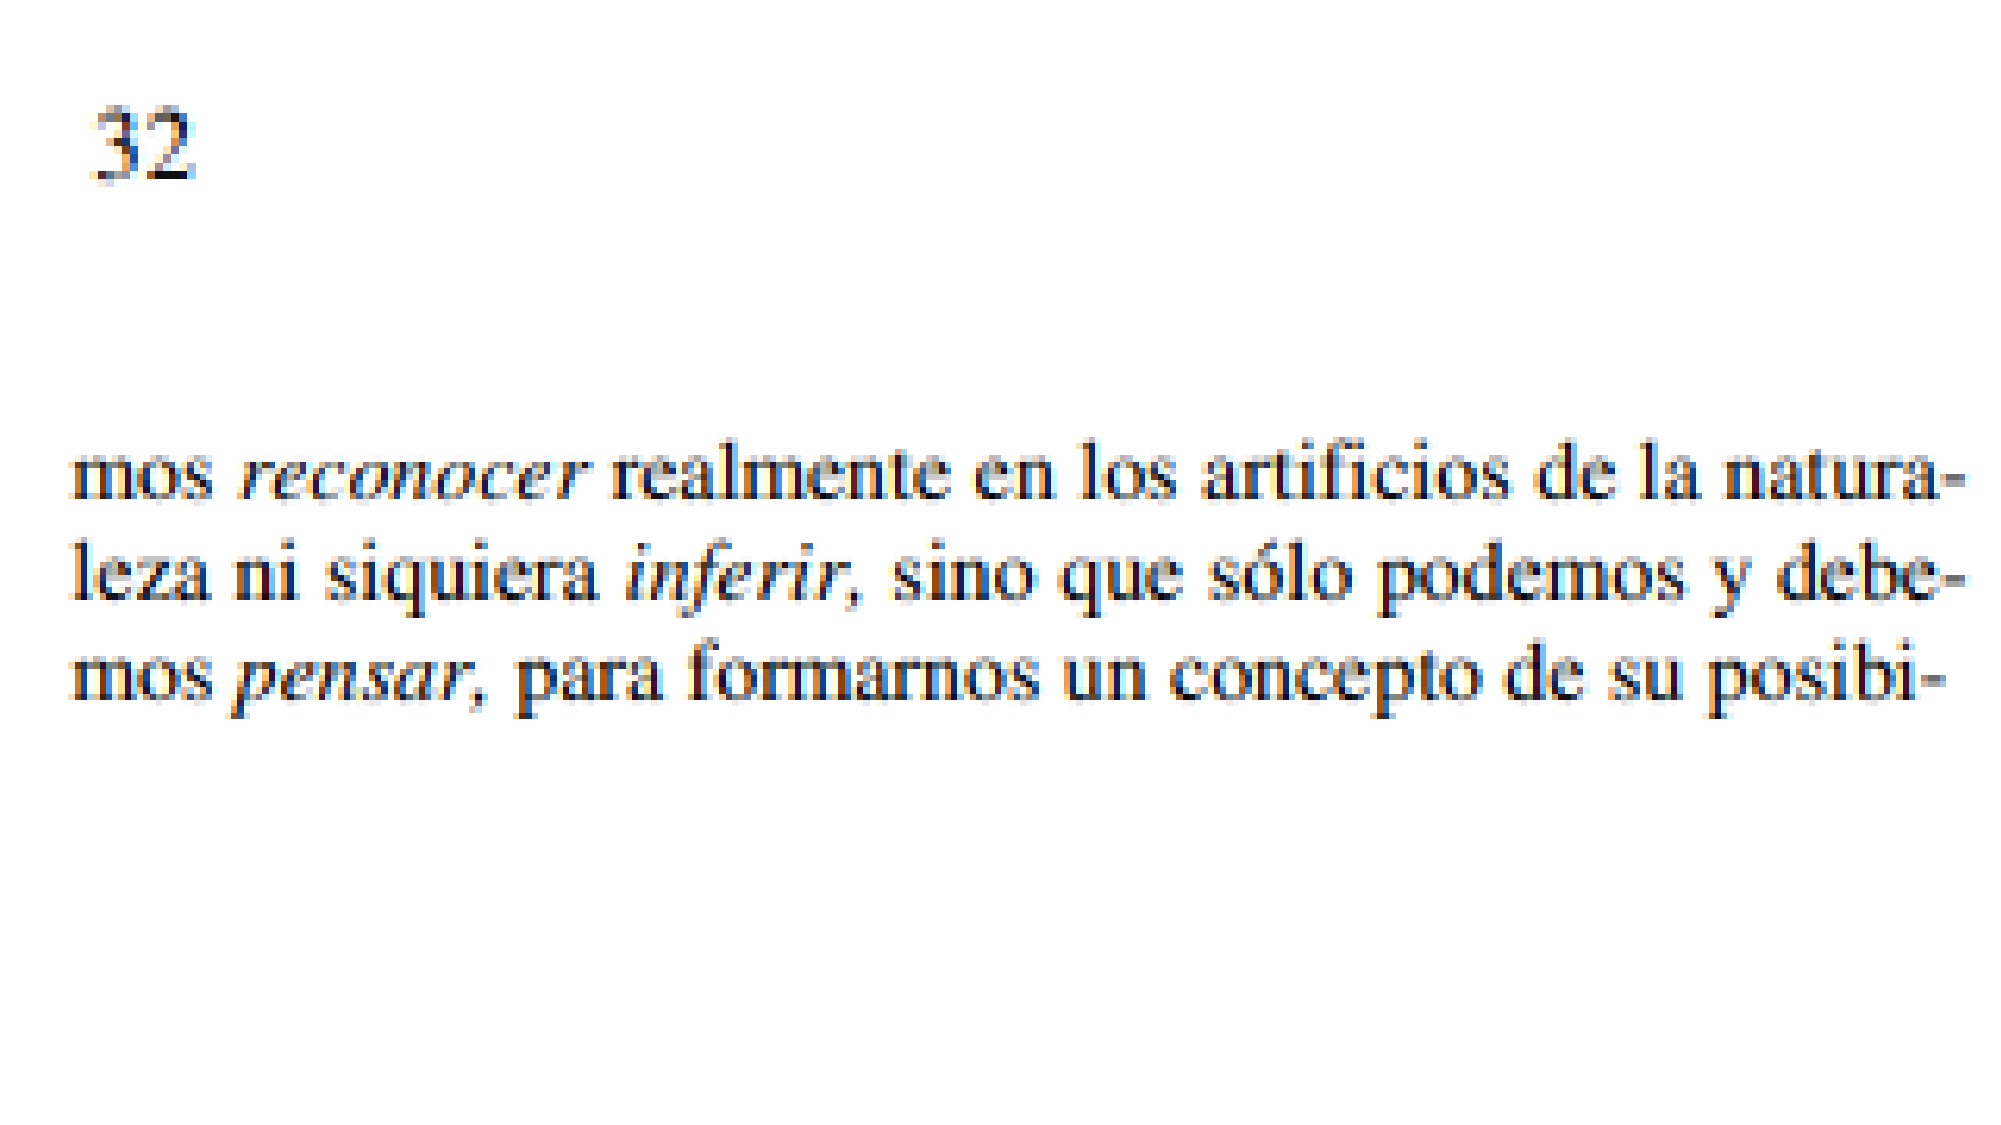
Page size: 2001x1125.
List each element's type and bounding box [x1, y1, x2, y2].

picture [0, 368, 1997, 757]
picture [0, 0, 237, 237]
